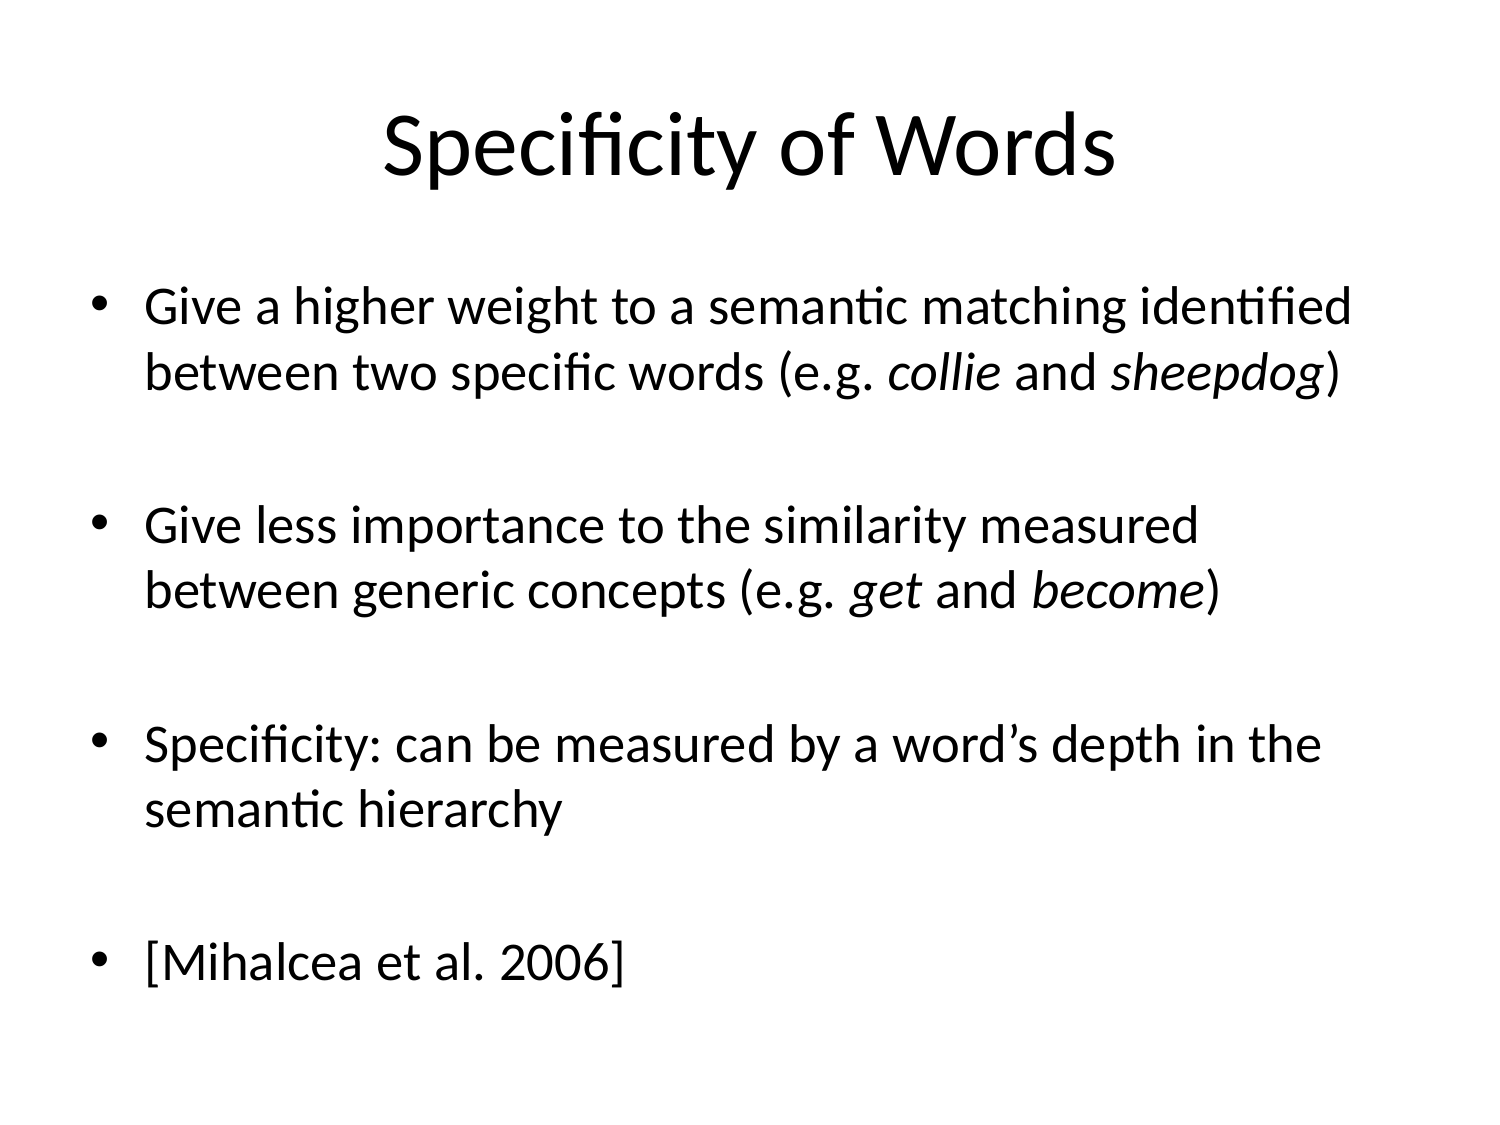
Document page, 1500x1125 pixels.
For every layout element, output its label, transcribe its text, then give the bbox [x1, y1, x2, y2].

title Specificity of Words [75, 45, 1425, 233]
list Give a higher weight to a semantic matching identified between two specific words (e.g. collie and sheepdog) Give less importance to the similarity measured between generic concepts (e.g. get and become) Specificity: can be measured by a word’s depth in the semantic hierarchy [Mihalcea et al. 2006] [75, 262, 1425, 1005]
